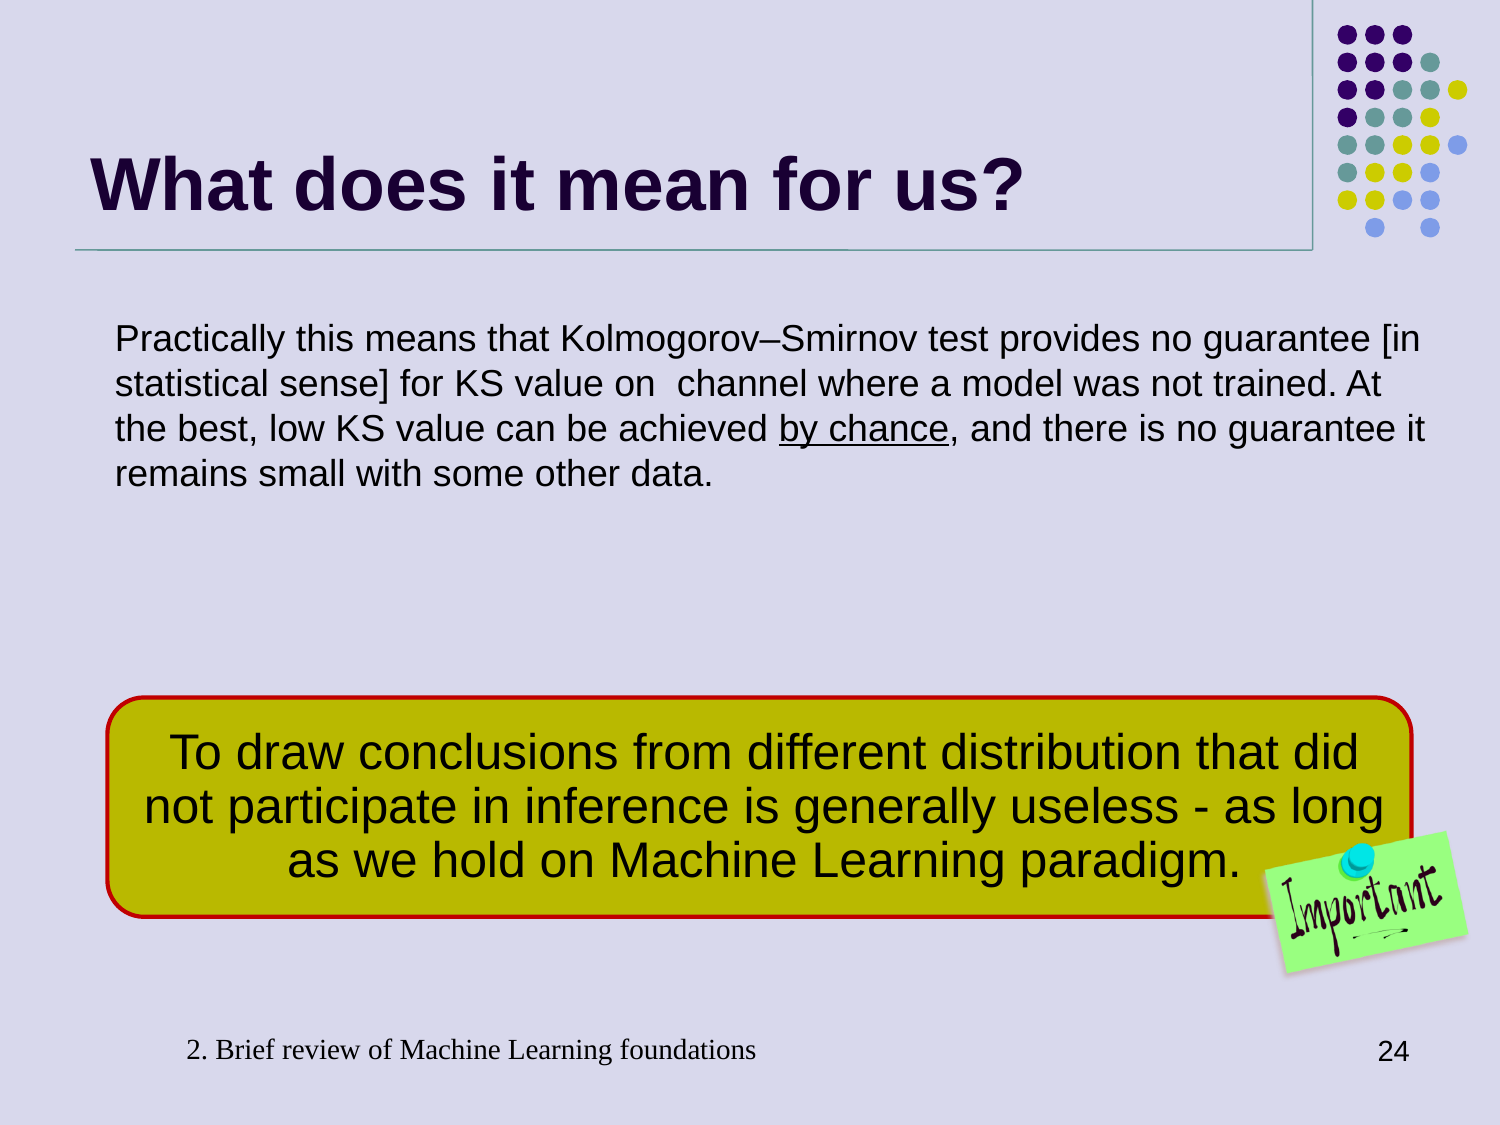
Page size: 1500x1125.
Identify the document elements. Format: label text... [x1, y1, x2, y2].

footer 2. Brief review of Machine Learning foundations [75, 1023, 869, 1099]
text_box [99, 668, 1471, 988]
title What does it mean for us? [75, 20, 1313, 233]
slide_number 24 [1074, 1025, 1425, 1100]
